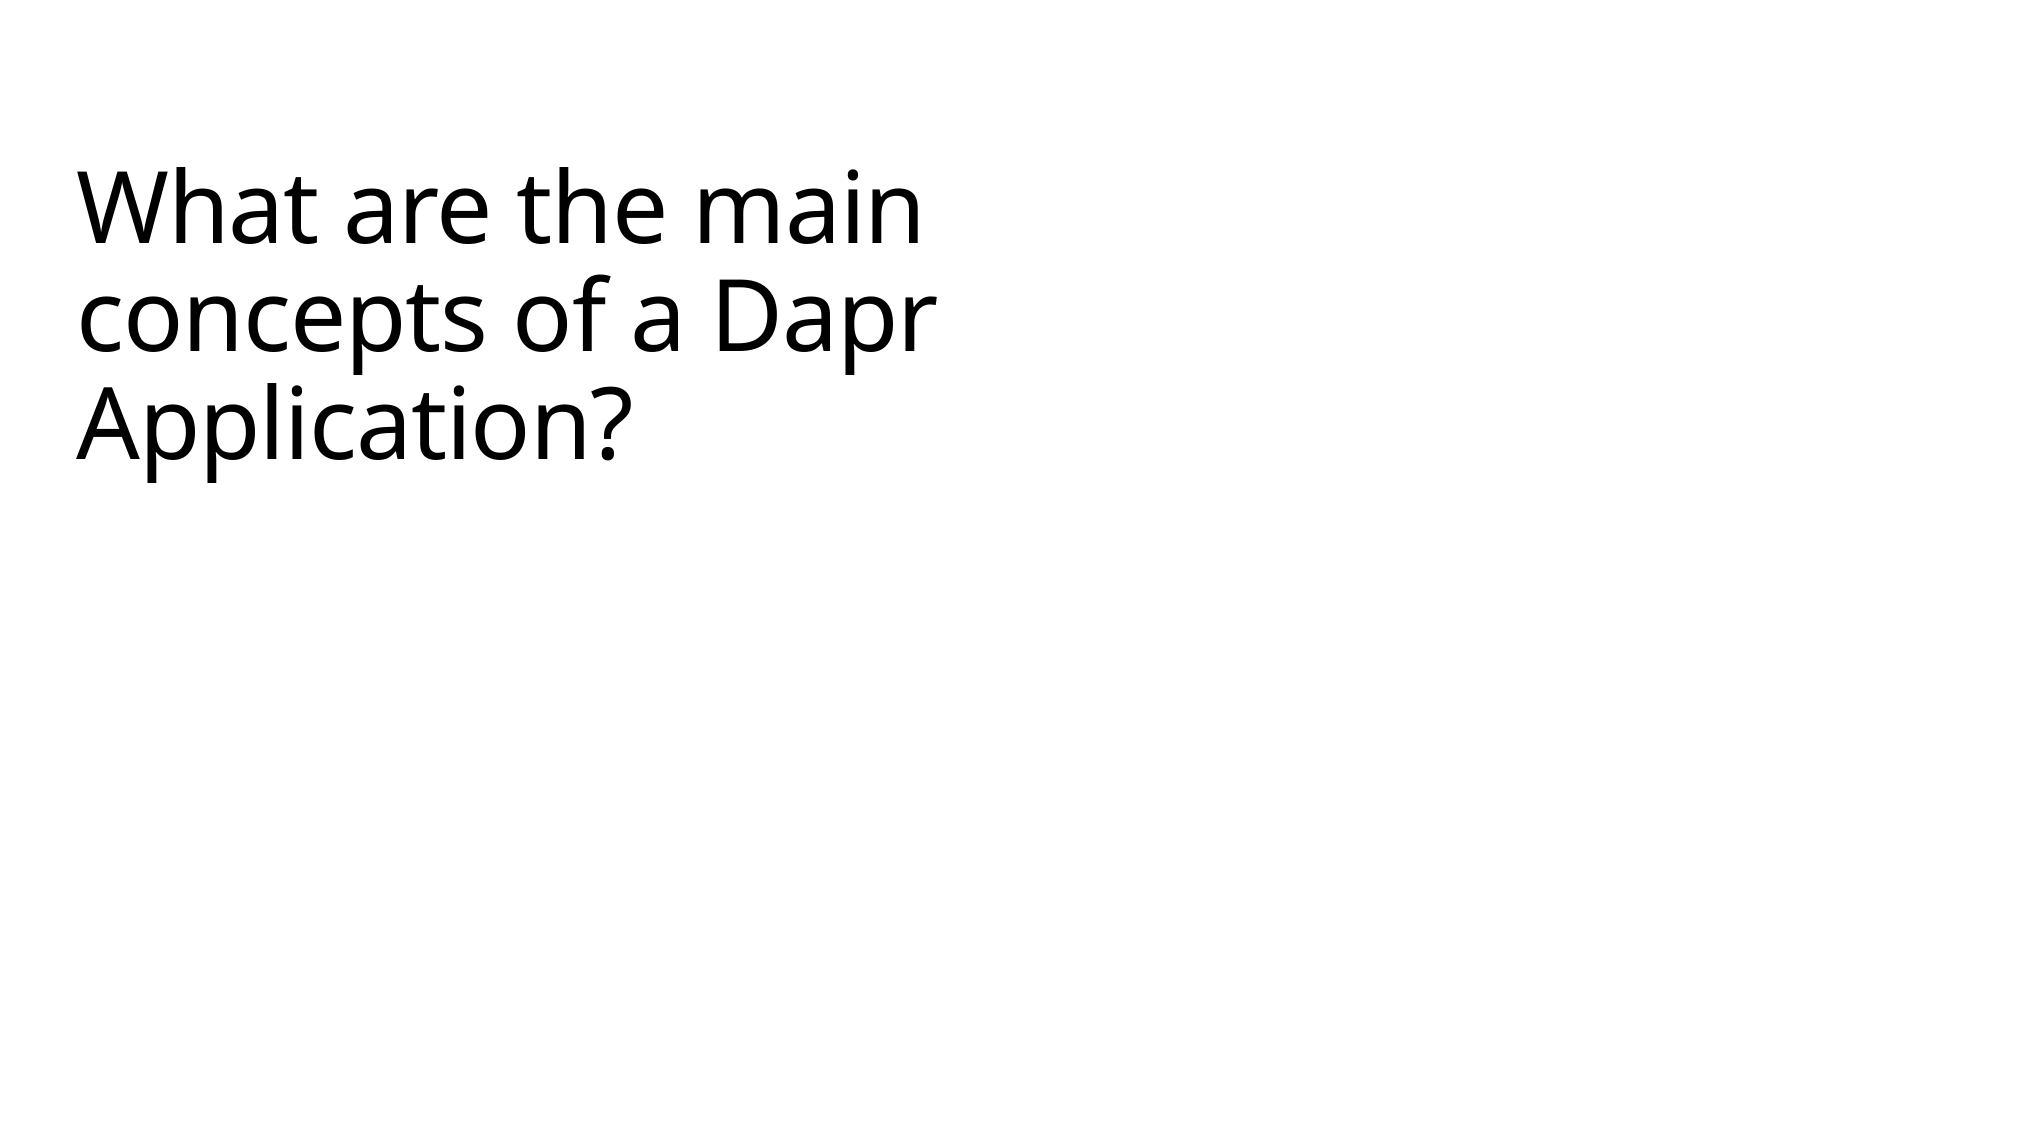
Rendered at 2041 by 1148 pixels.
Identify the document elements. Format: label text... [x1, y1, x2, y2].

title What are the main concepts of a Dapr Application? [76, 157, 1324, 753]
